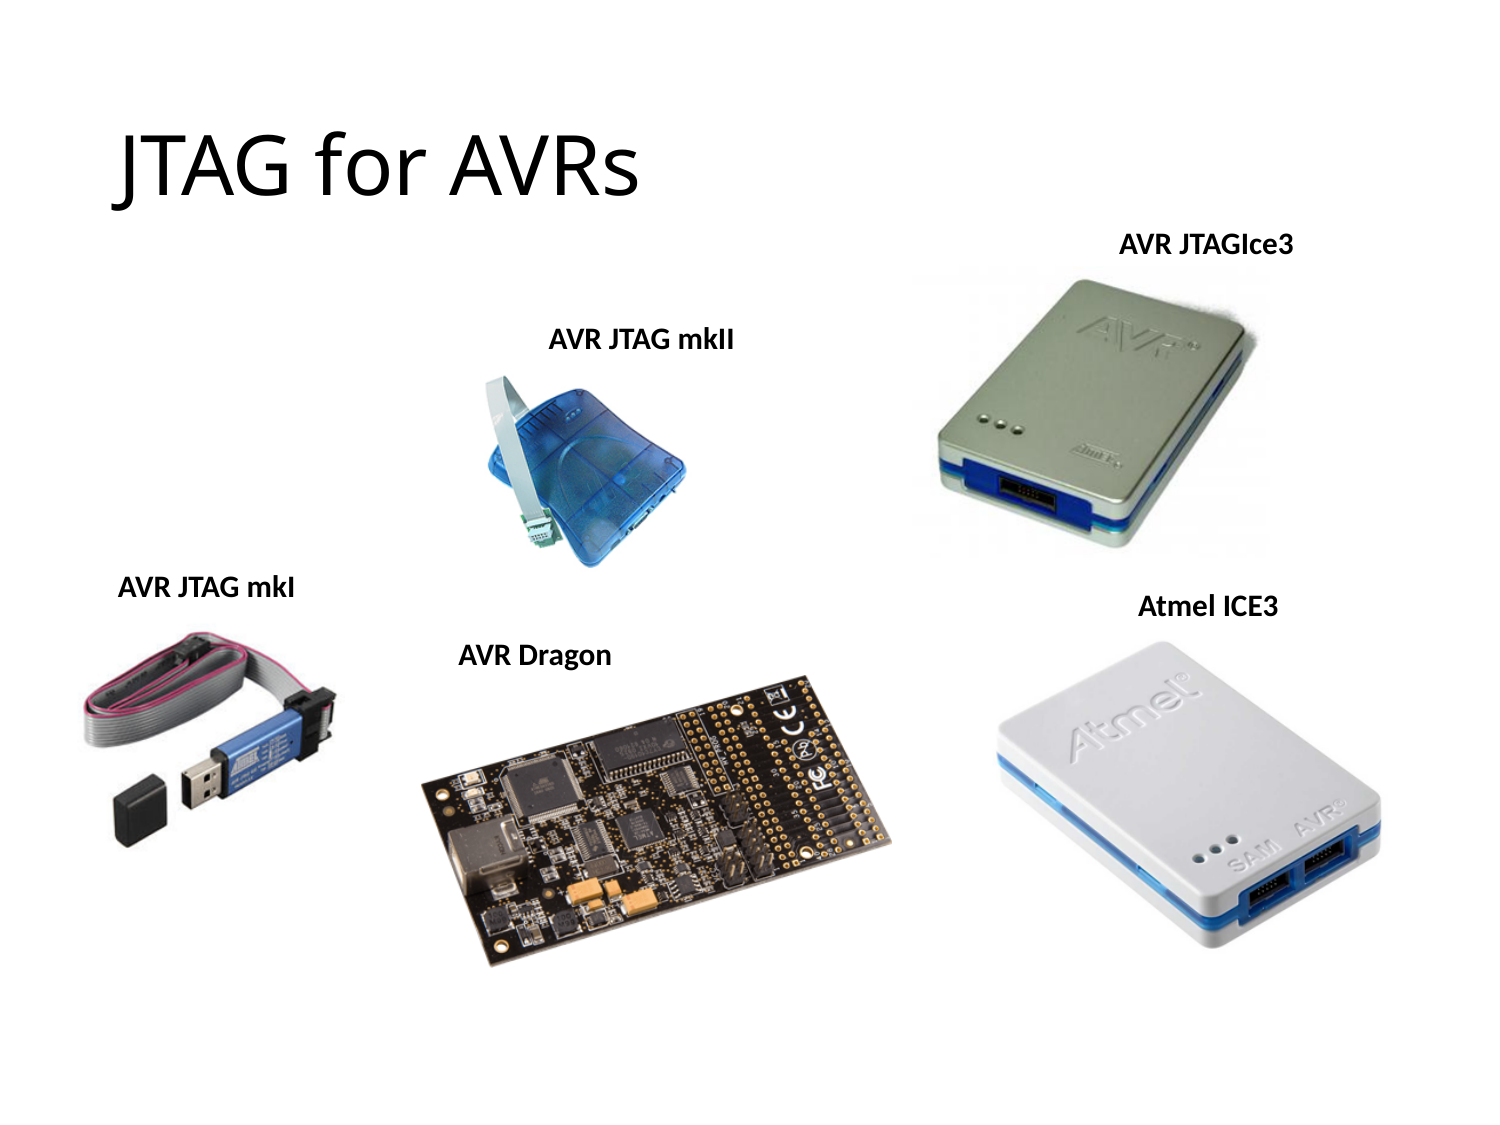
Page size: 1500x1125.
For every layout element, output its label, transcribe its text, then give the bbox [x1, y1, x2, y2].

picture [980, 636, 1394, 956]
text_box AVR JTAGIce3 [1104, 215, 1309, 268]
picture [912, 266, 1270, 558]
text_box Atmel ICE3 [1123, 577, 1294, 630]
picture [68, 604, 346, 882]
text_box AVR Dragon [443, 626, 628, 674]
picture [420, 674, 892, 969]
picture [455, 357, 707, 595]
title JTAG for AVRs [103, 59, 1397, 278]
text_box AVR JTAG mkII [533, 310, 750, 363]
text_box AVR JTAG mkI [103, 558, 311, 604]
